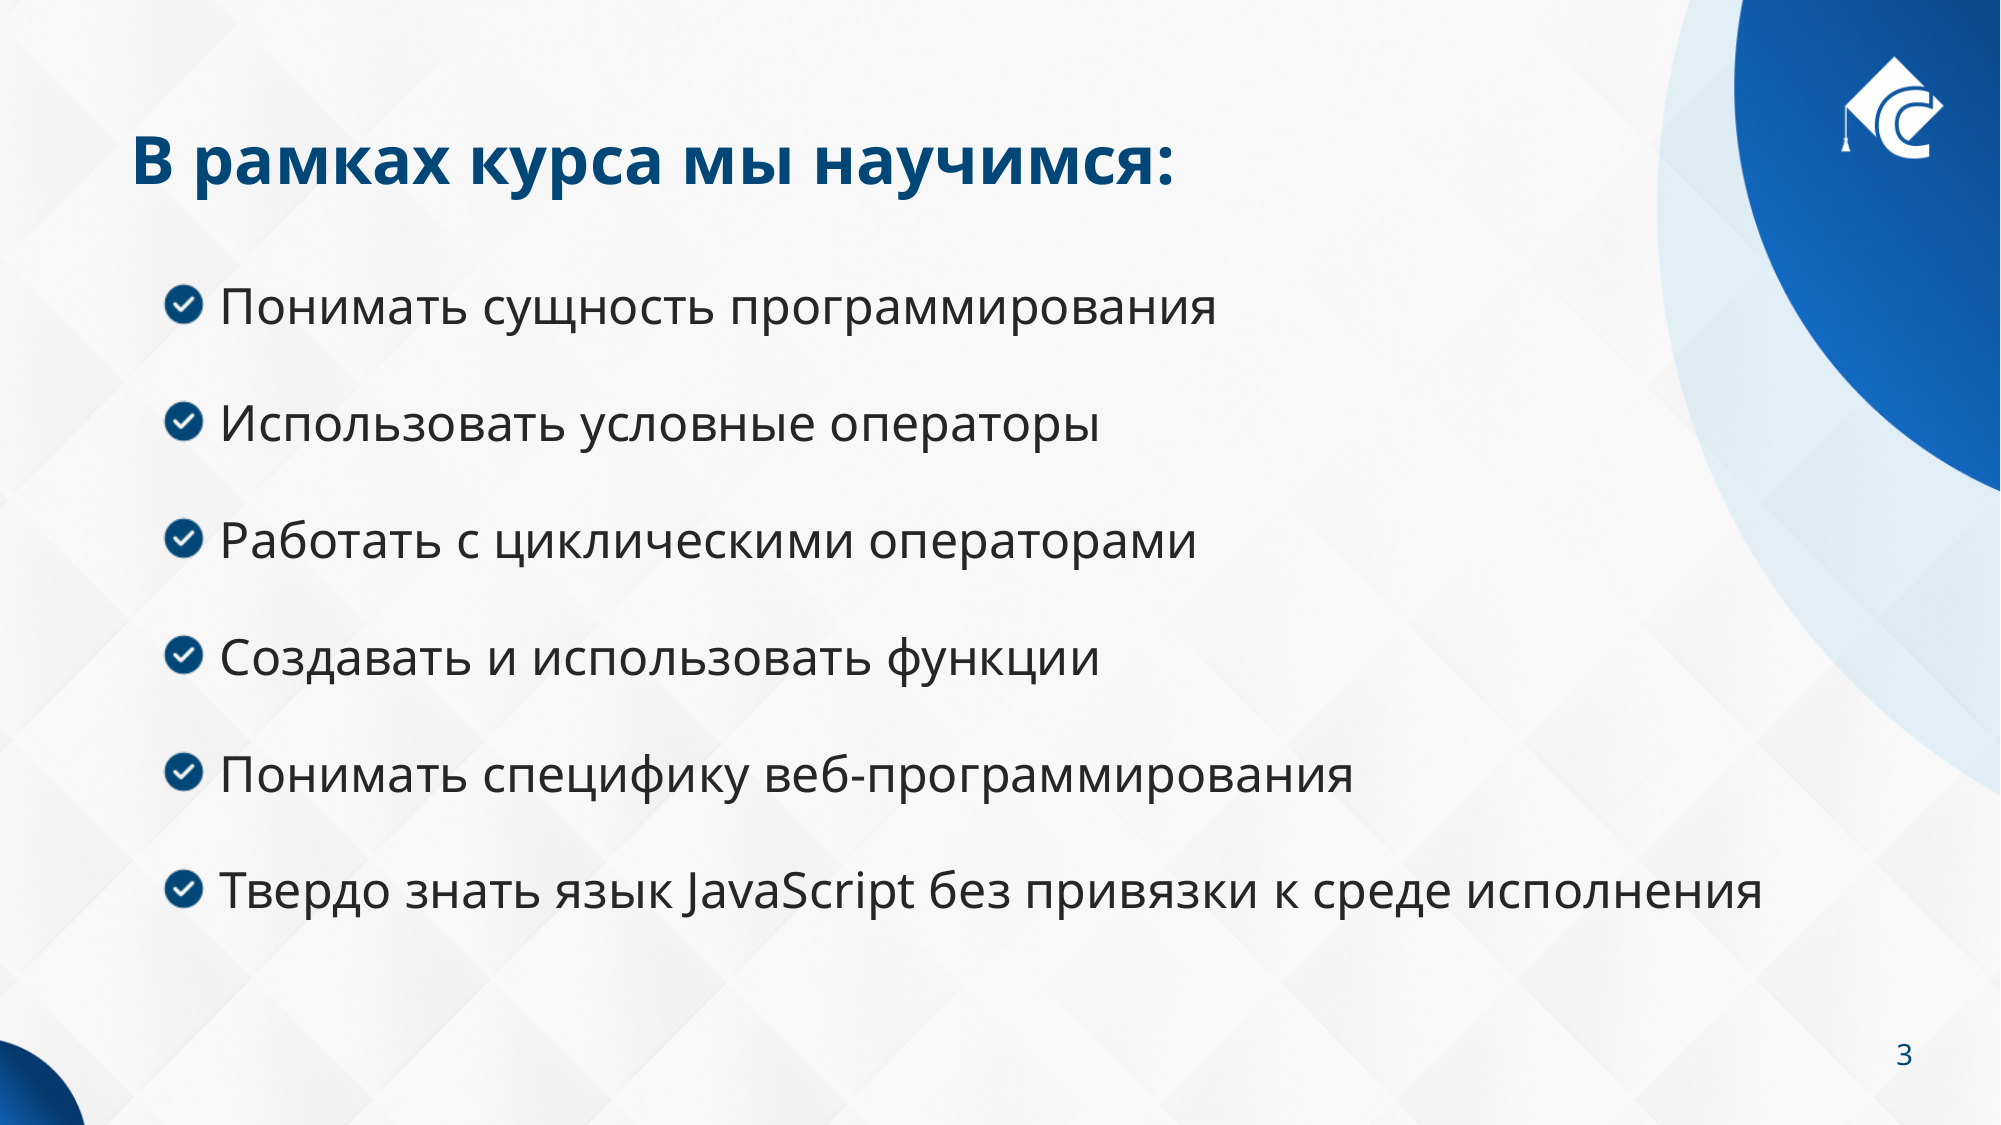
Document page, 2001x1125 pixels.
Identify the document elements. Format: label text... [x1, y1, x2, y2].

slide_number 3 [1810, 1026, 1929, 1086]
list Понимать сущность программирования Использовать условные операторы Работать с циклическими операторами Создавать и использовать функции Понимать специфику веб-программирования Твердо знать язык JavaScript без привязки к среде исполнения [146, 231, 1830, 1050]
picture [0, 0, 2001, 1125]
title В рамках курса мы научимся: [115, 59, 1652, 267]
